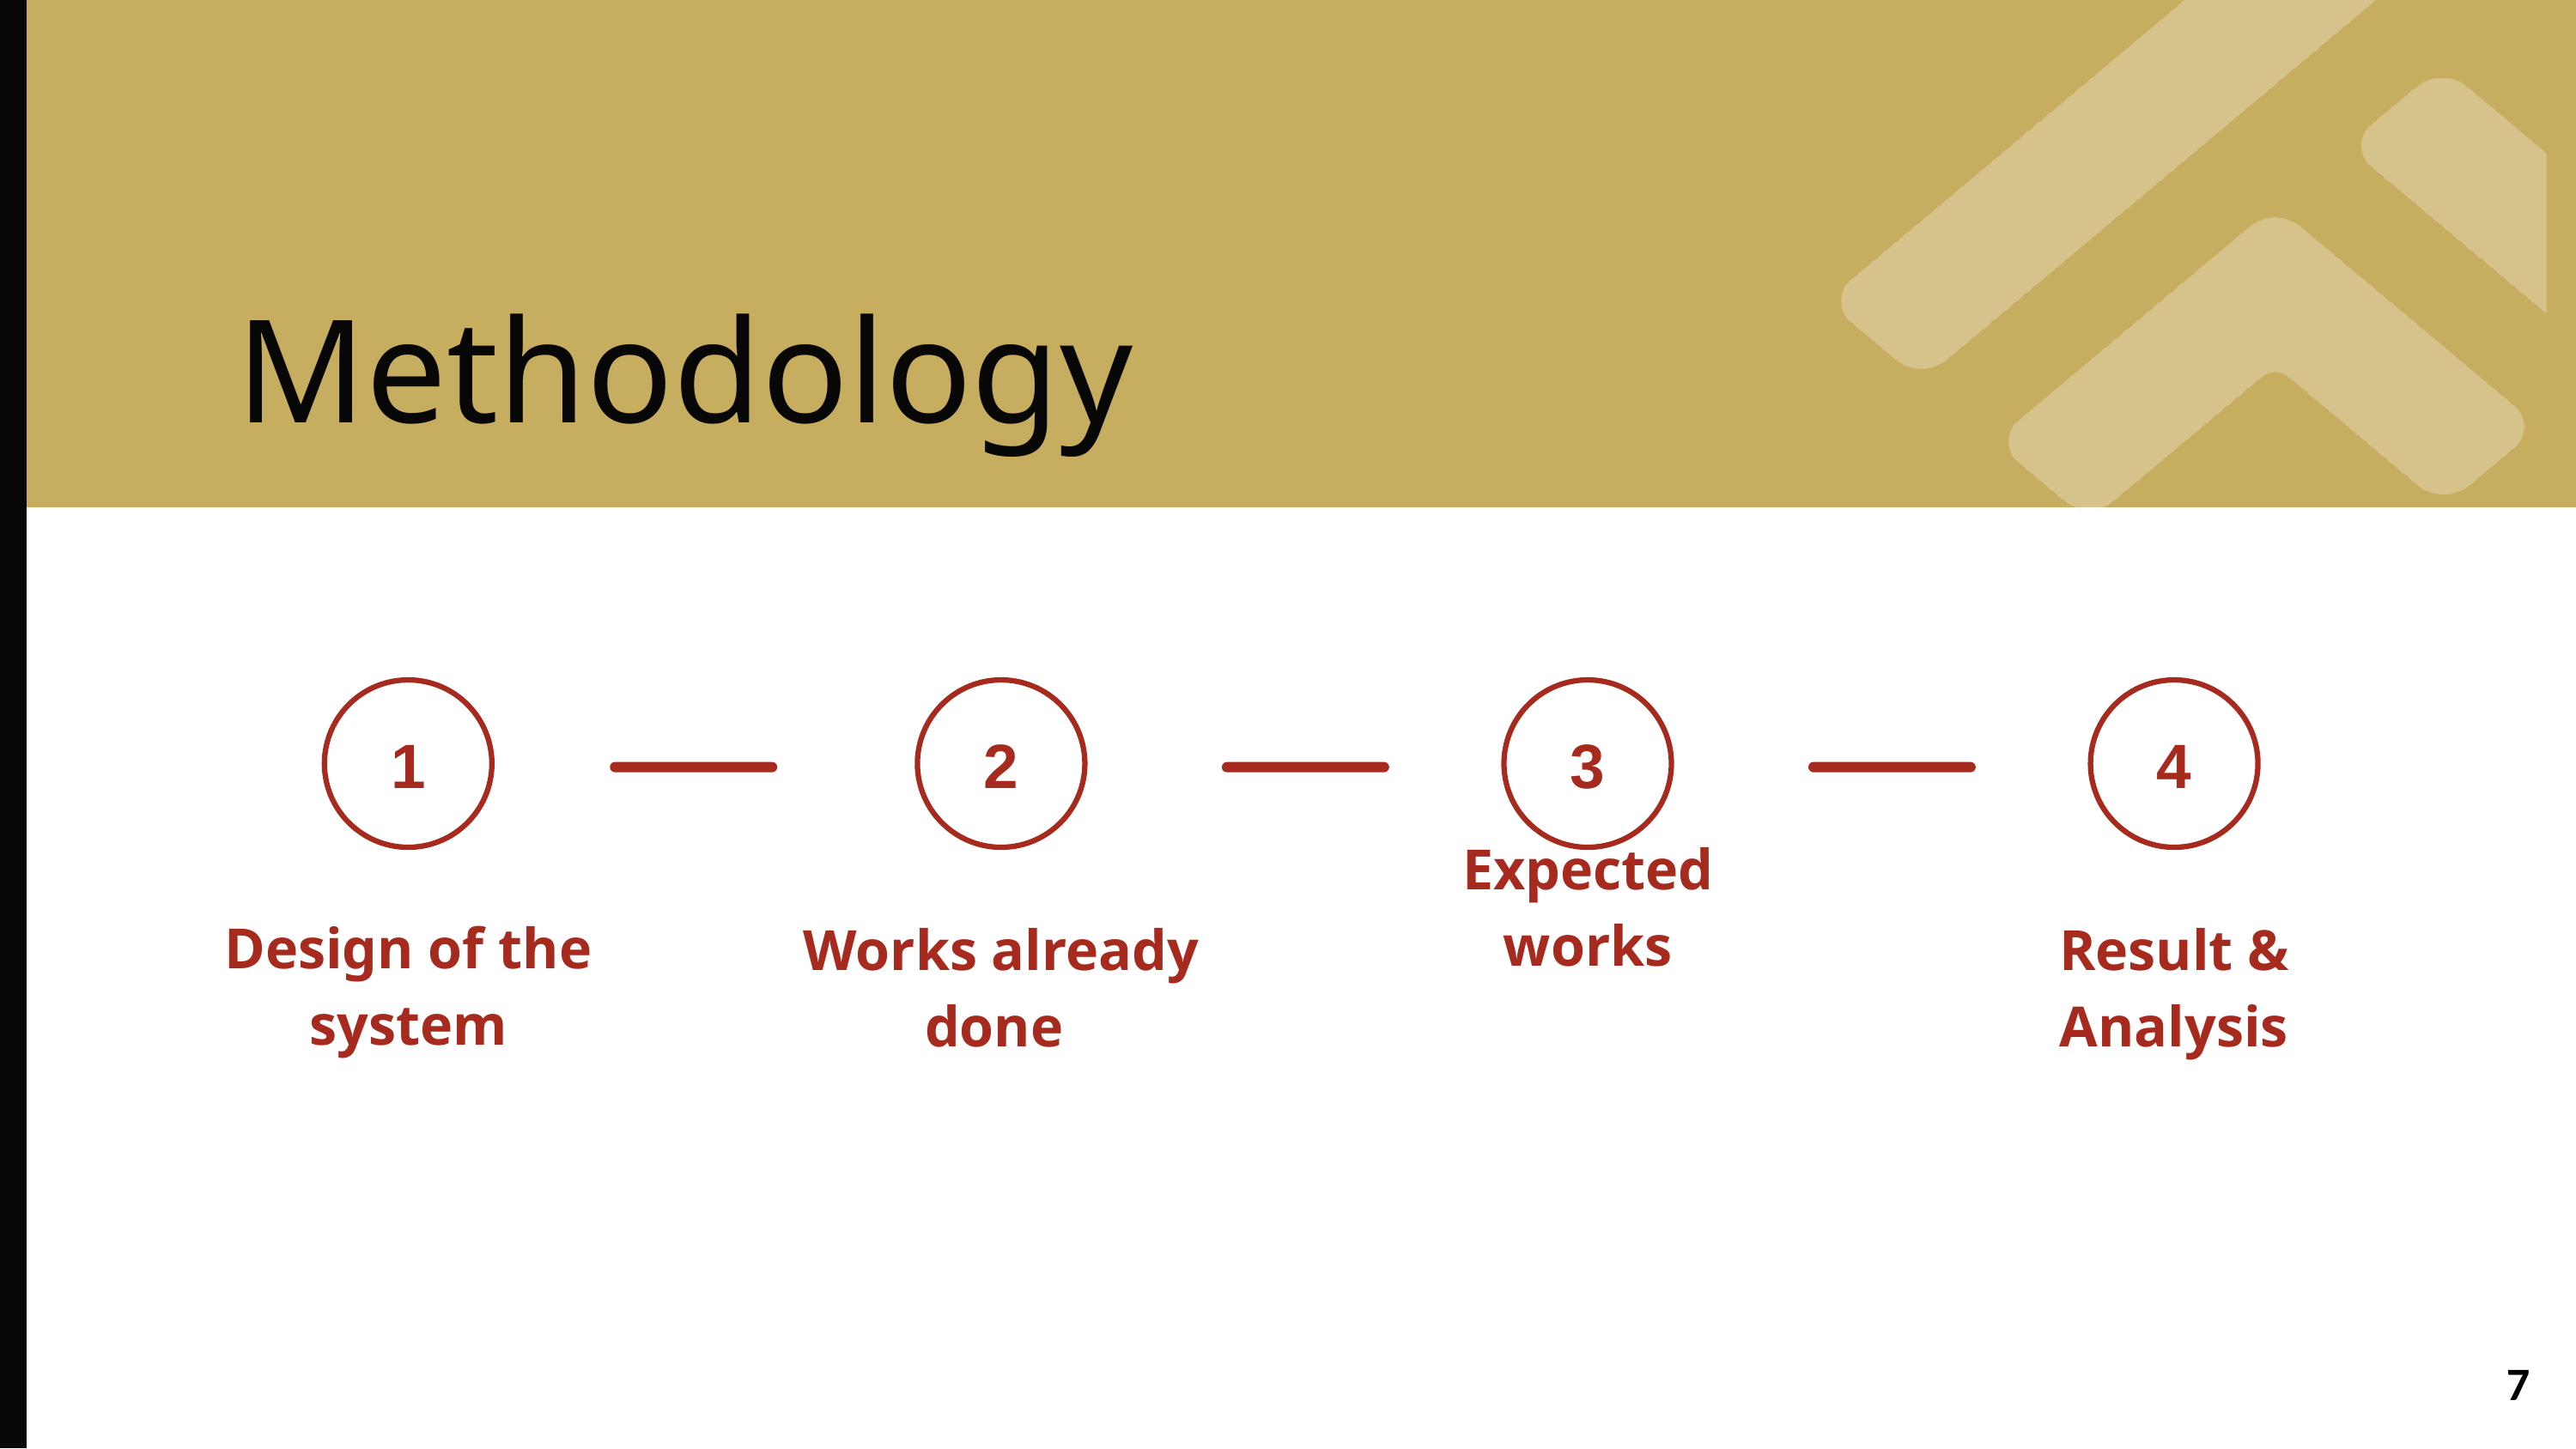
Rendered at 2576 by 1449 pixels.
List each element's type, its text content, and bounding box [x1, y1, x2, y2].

text_box [610, 761, 756, 773]
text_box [1933, 679, 2415, 1084]
text_box [1246, 761, 1342, 773]
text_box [0, 0, 435, 1449]
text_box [1346, 679, 1829, 1003]
text_box [1832, 761, 1929, 773]
text_box 1 [441, 687, 492, 841]
slide_number 7 [2410, 1345, 2543, 1420]
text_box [441, 0, 2576, 508]
text_box Design of the system [441, 890, 637, 1070]
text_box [760, 679, 1242, 1084]
